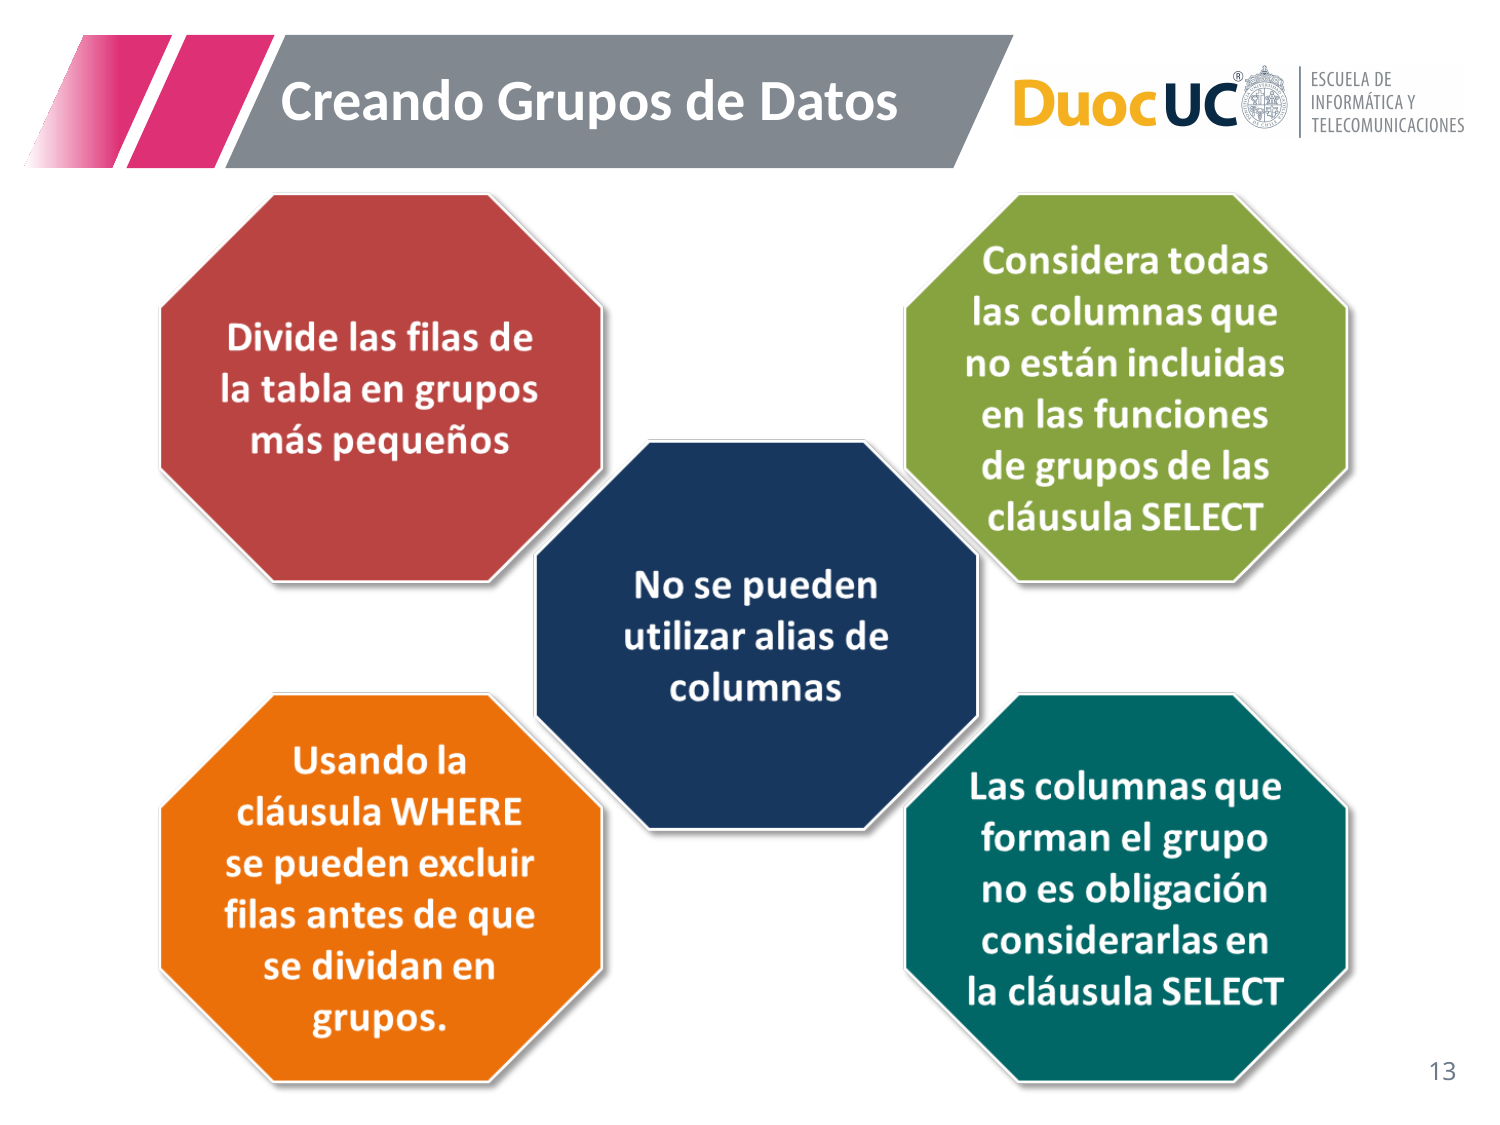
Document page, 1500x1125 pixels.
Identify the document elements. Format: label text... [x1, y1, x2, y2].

picture [1036, 63, 1465, 140]
picture [154, 188, 1362, 1097]
title Creando Grupos de Datos [266, 34, 1036, 169]
